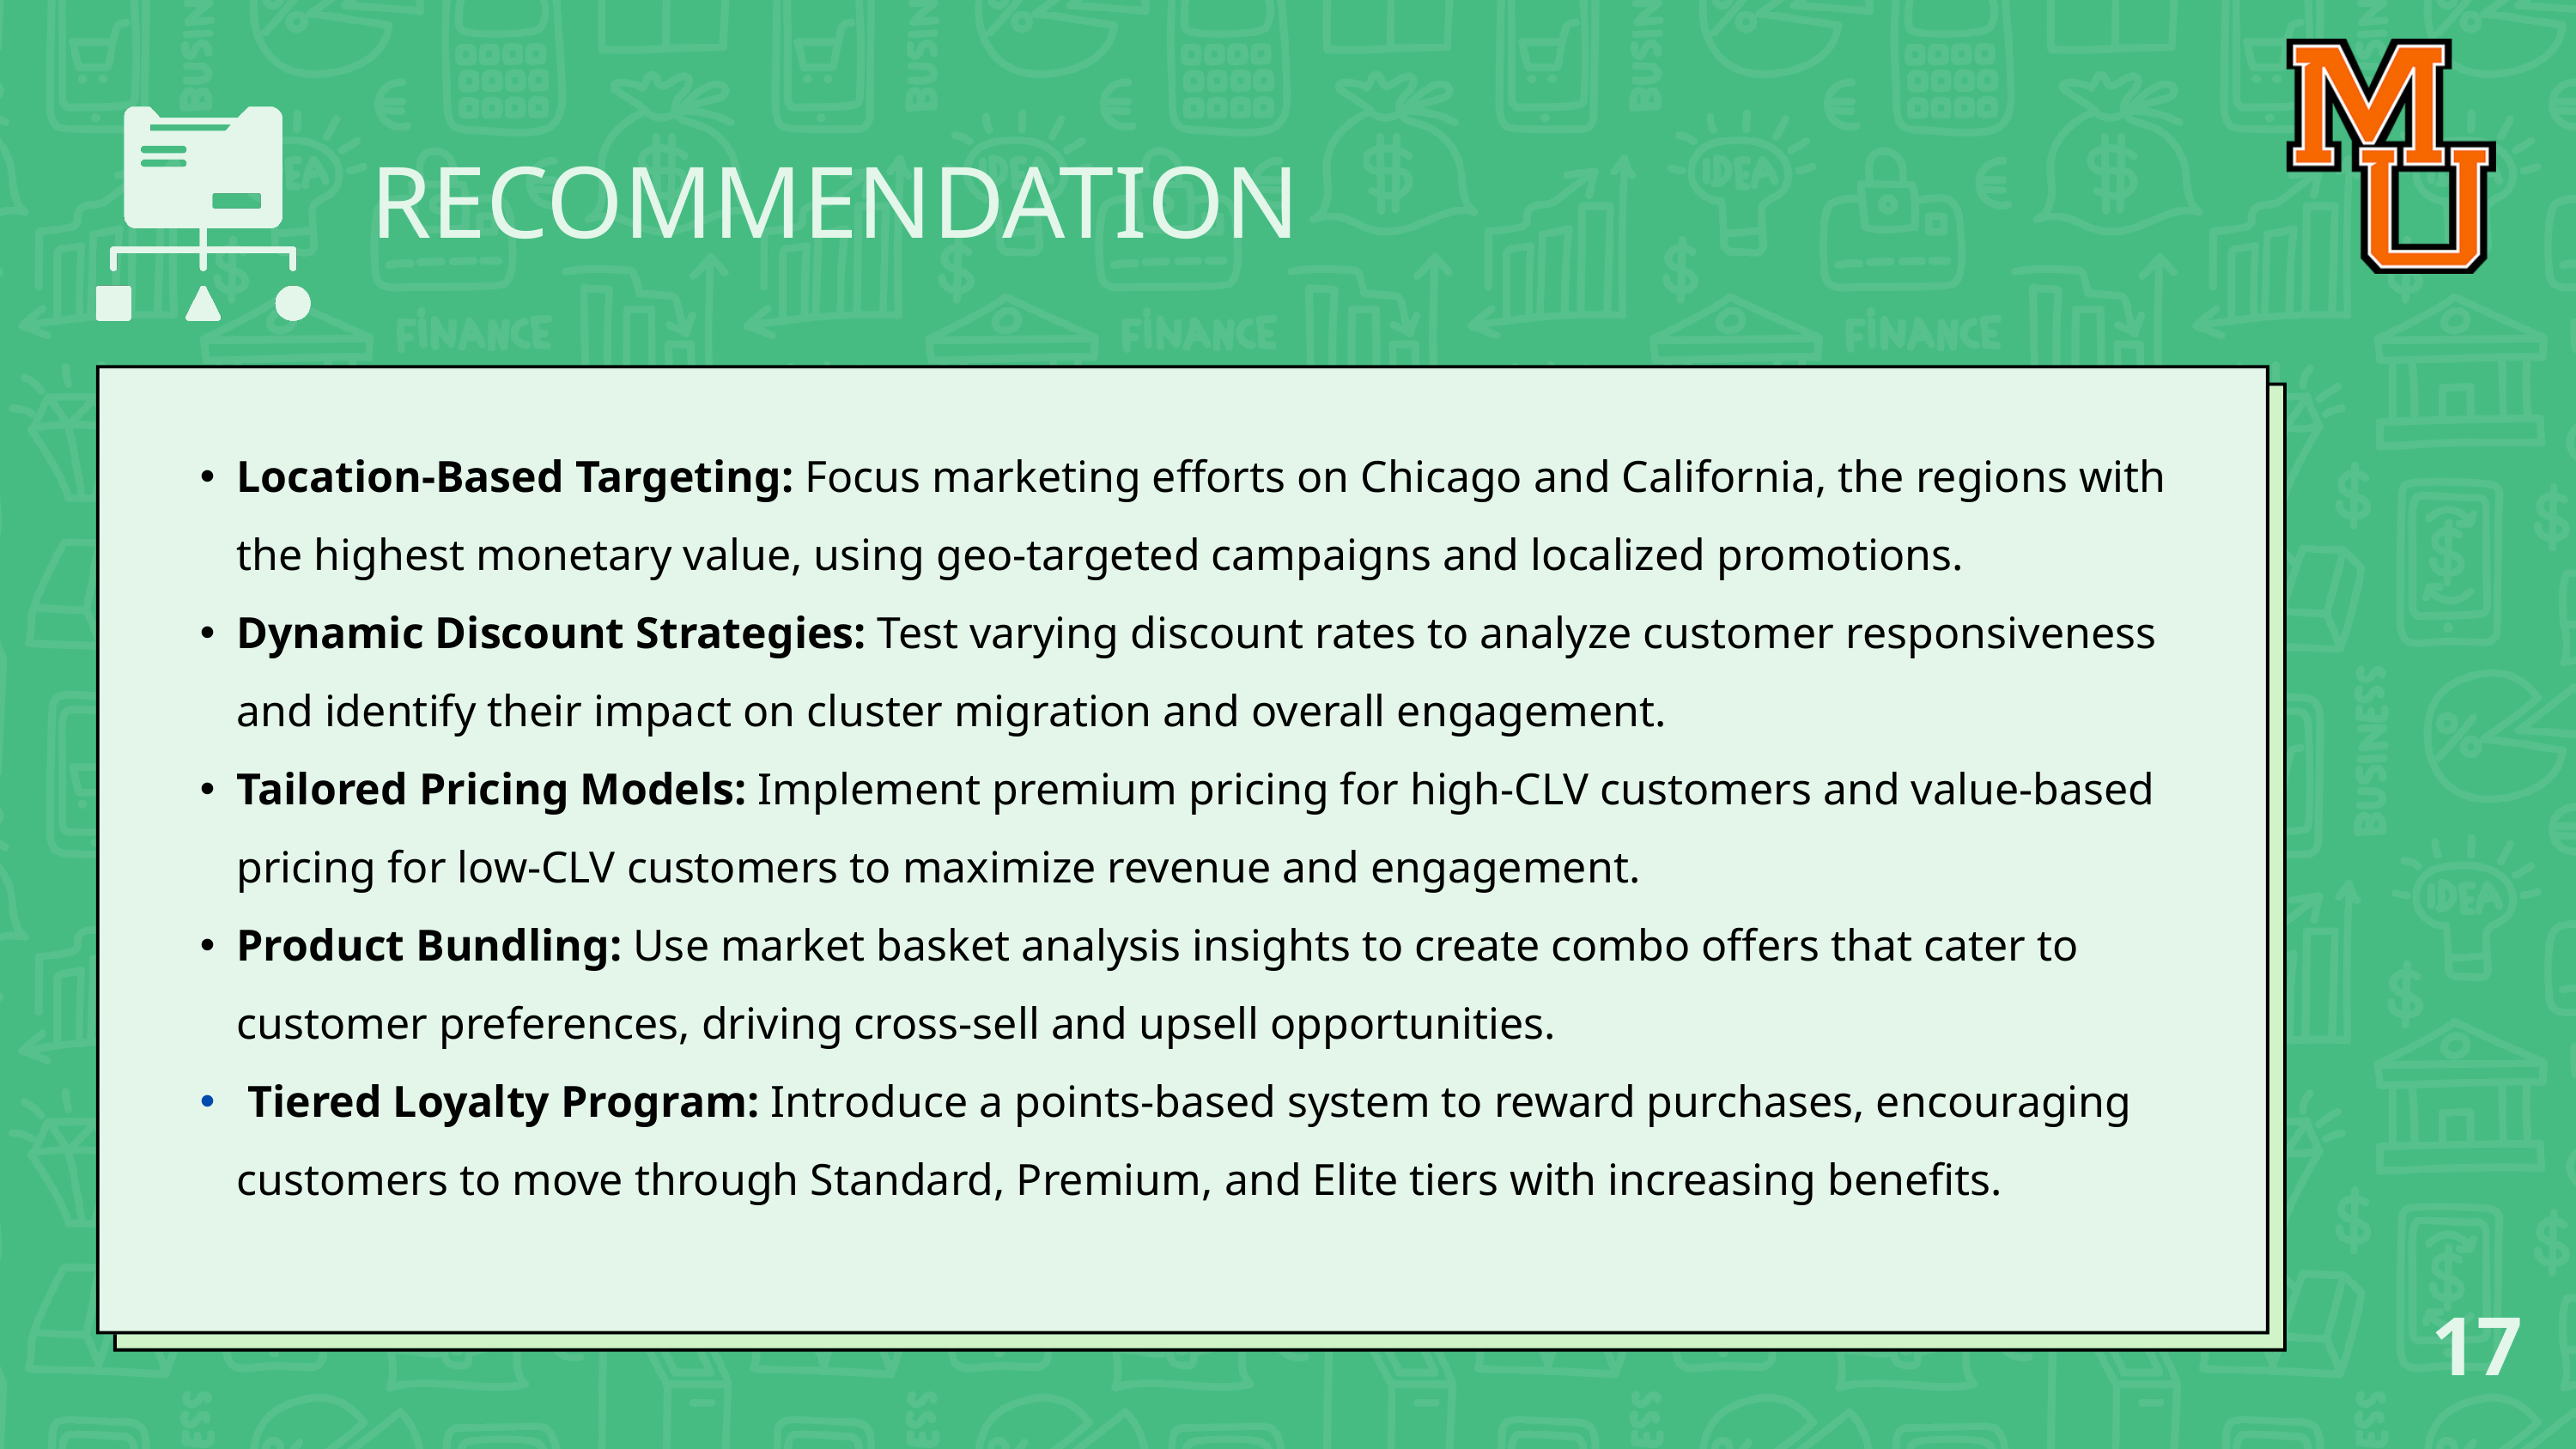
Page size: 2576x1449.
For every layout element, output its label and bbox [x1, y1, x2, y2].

text_box [95, 365, 2287, 1352]
text_box [0, 0, 2576, 1449]
